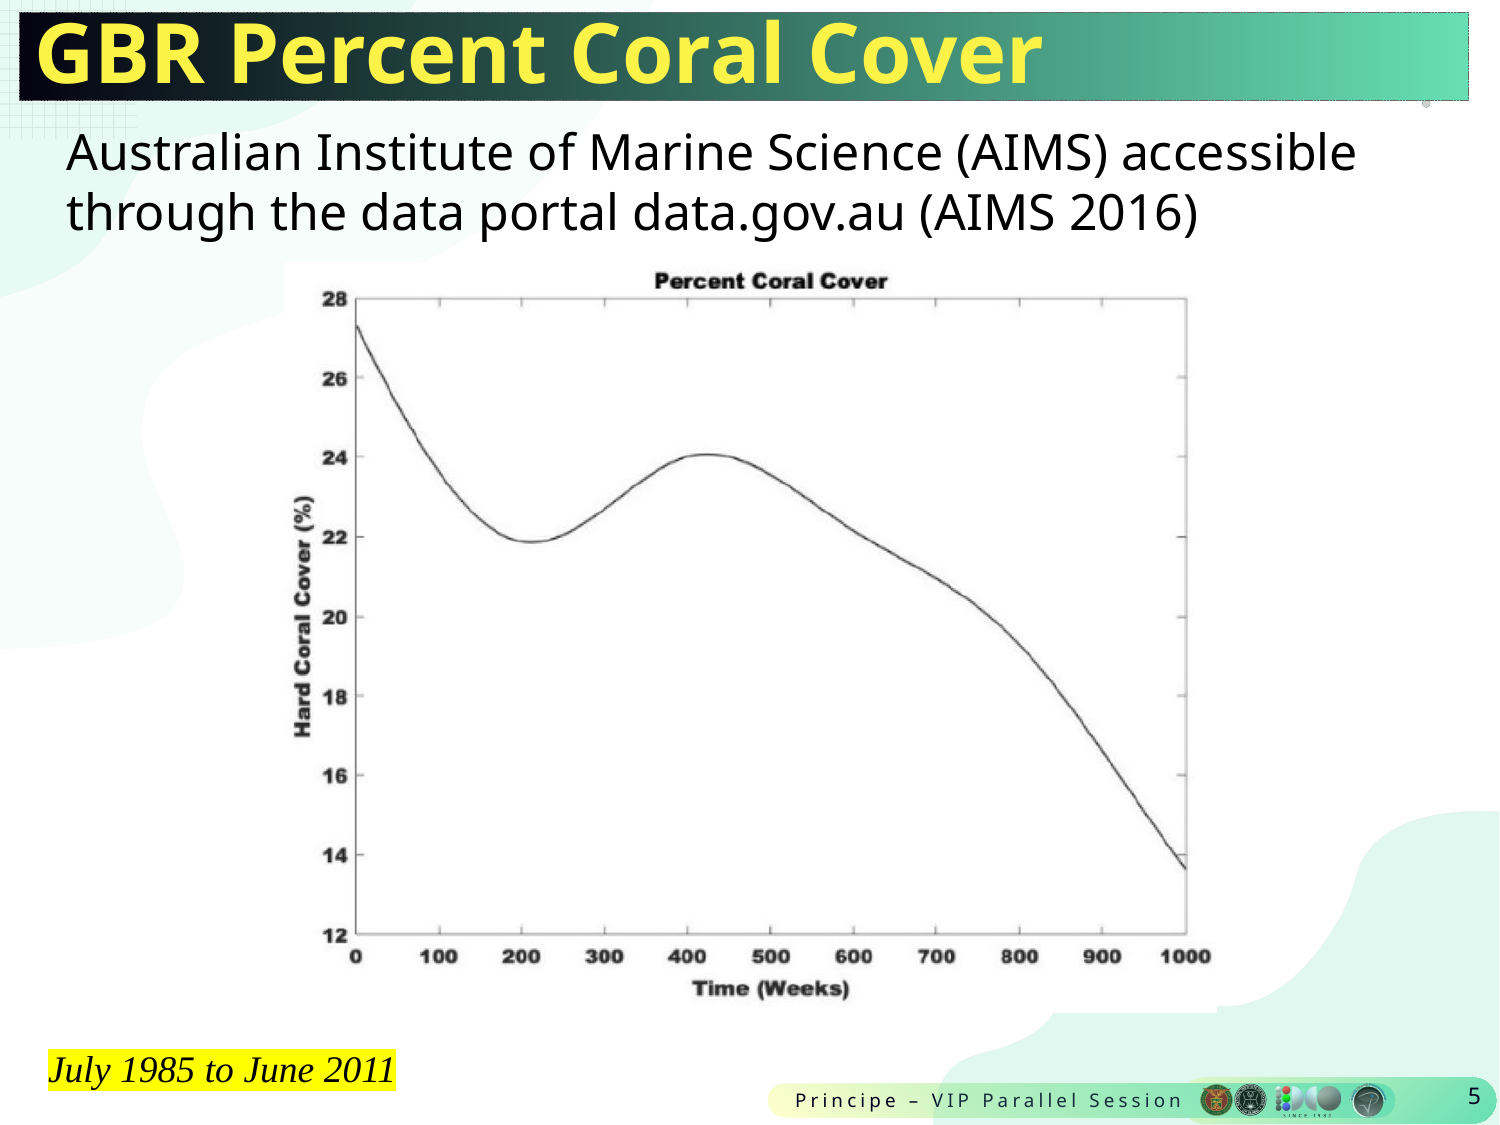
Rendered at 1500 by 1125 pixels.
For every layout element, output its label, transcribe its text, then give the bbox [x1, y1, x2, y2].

title GBR Percent Coral Cover [19, 12, 1469, 101]
list Australian Institute of Marine Science (AIMS) accessible through the data portal data.gov.au (AIMS 2016) [33, 112, 1467, 1068]
picture [283, 262, 1217, 1013]
picture [1357, 0, 1496, 132]
picture [852, 477, 1500, 1125]
picture [0, 0, 749, 742]
slide_number 5 [1395, 1080, 1497, 1115]
text_box July 1985 to June 2011 [33, 1037, 819, 1098]
